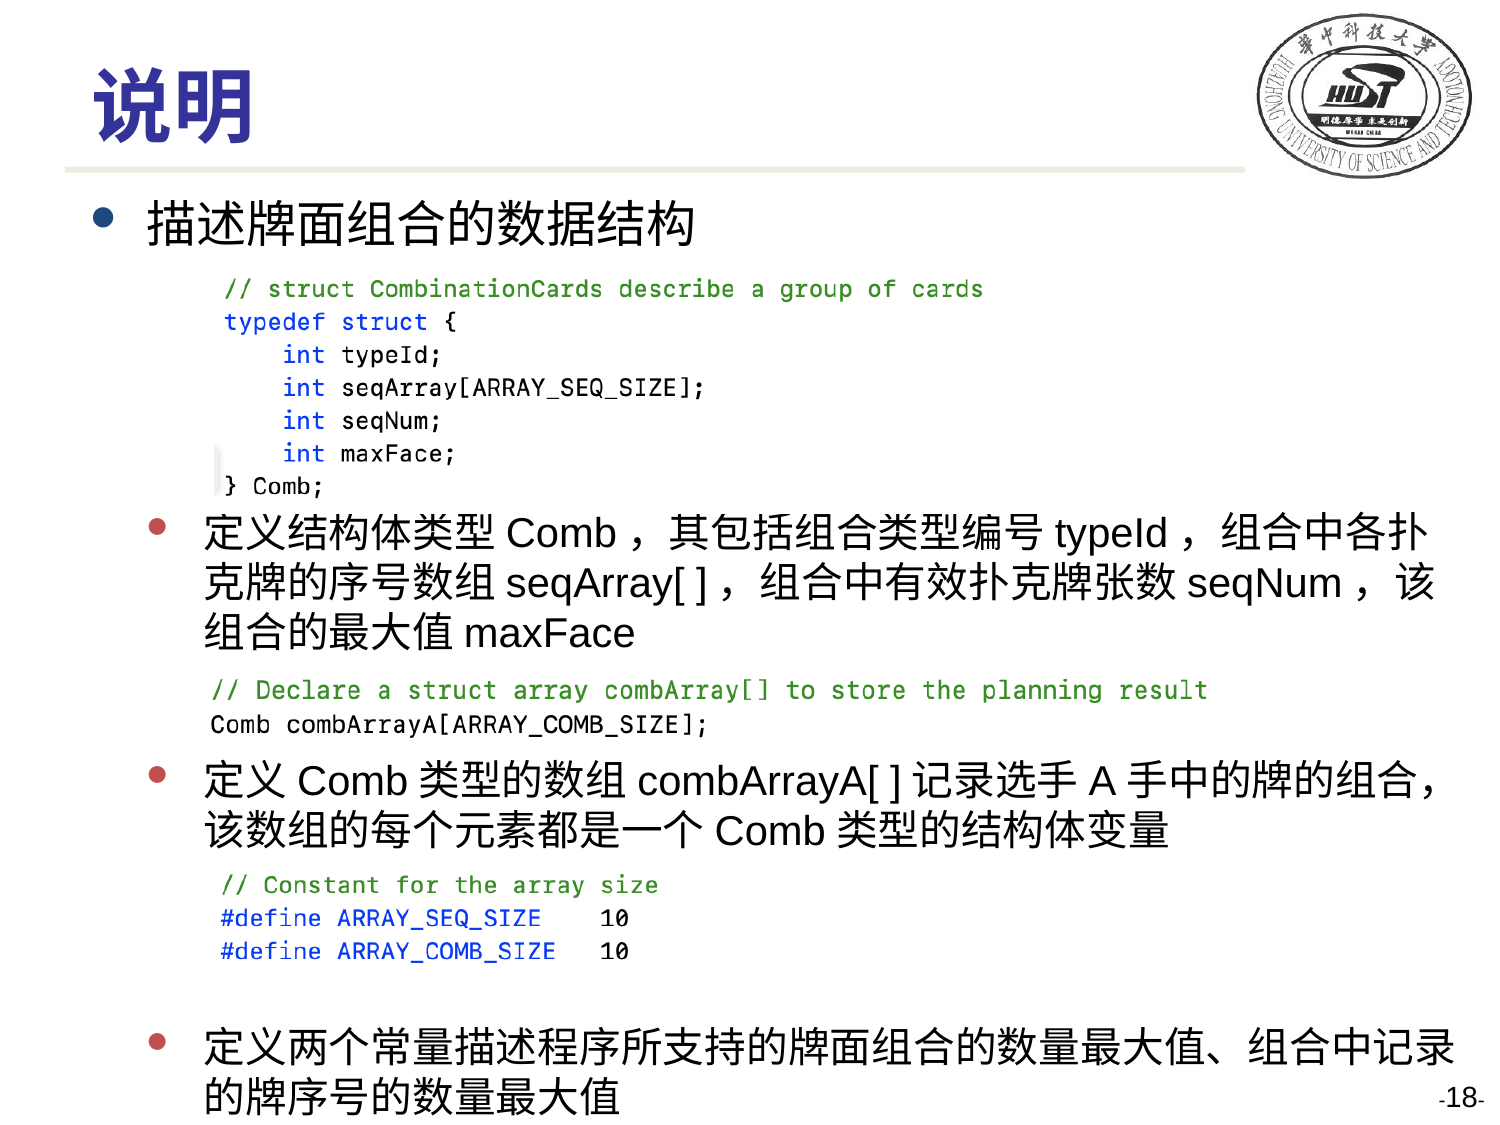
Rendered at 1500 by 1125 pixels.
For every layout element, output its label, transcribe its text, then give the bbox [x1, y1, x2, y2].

slide_number -- [1149, 1070, 1500, 1125]
picture [214, 273, 1151, 515]
title 说明 [76, 42, 1315, 161]
picture [139, 660, 1252, 740]
picture [1245, 12, 1477, 179]
list 描述牌面组合的数据结构 定义结构体类型Comb，其包括组合类型编号typeId，组合中各扑克牌的序号数组seqArray[ ]，组合中有效扑克牌张数seqNum，该组合的最大值maxFace 定义Comb类型的数组combArrayA[ ]记录选手A手中的牌的组合，该数组的每个元素都是一个Comb类型的结构体变量 定义两个常量描述程序所支持的牌面组合的数量最大值、组合中记录的牌序号的数量最大值 [74, 184, 1483, 1095]
picture [214, 869, 1151, 970]
